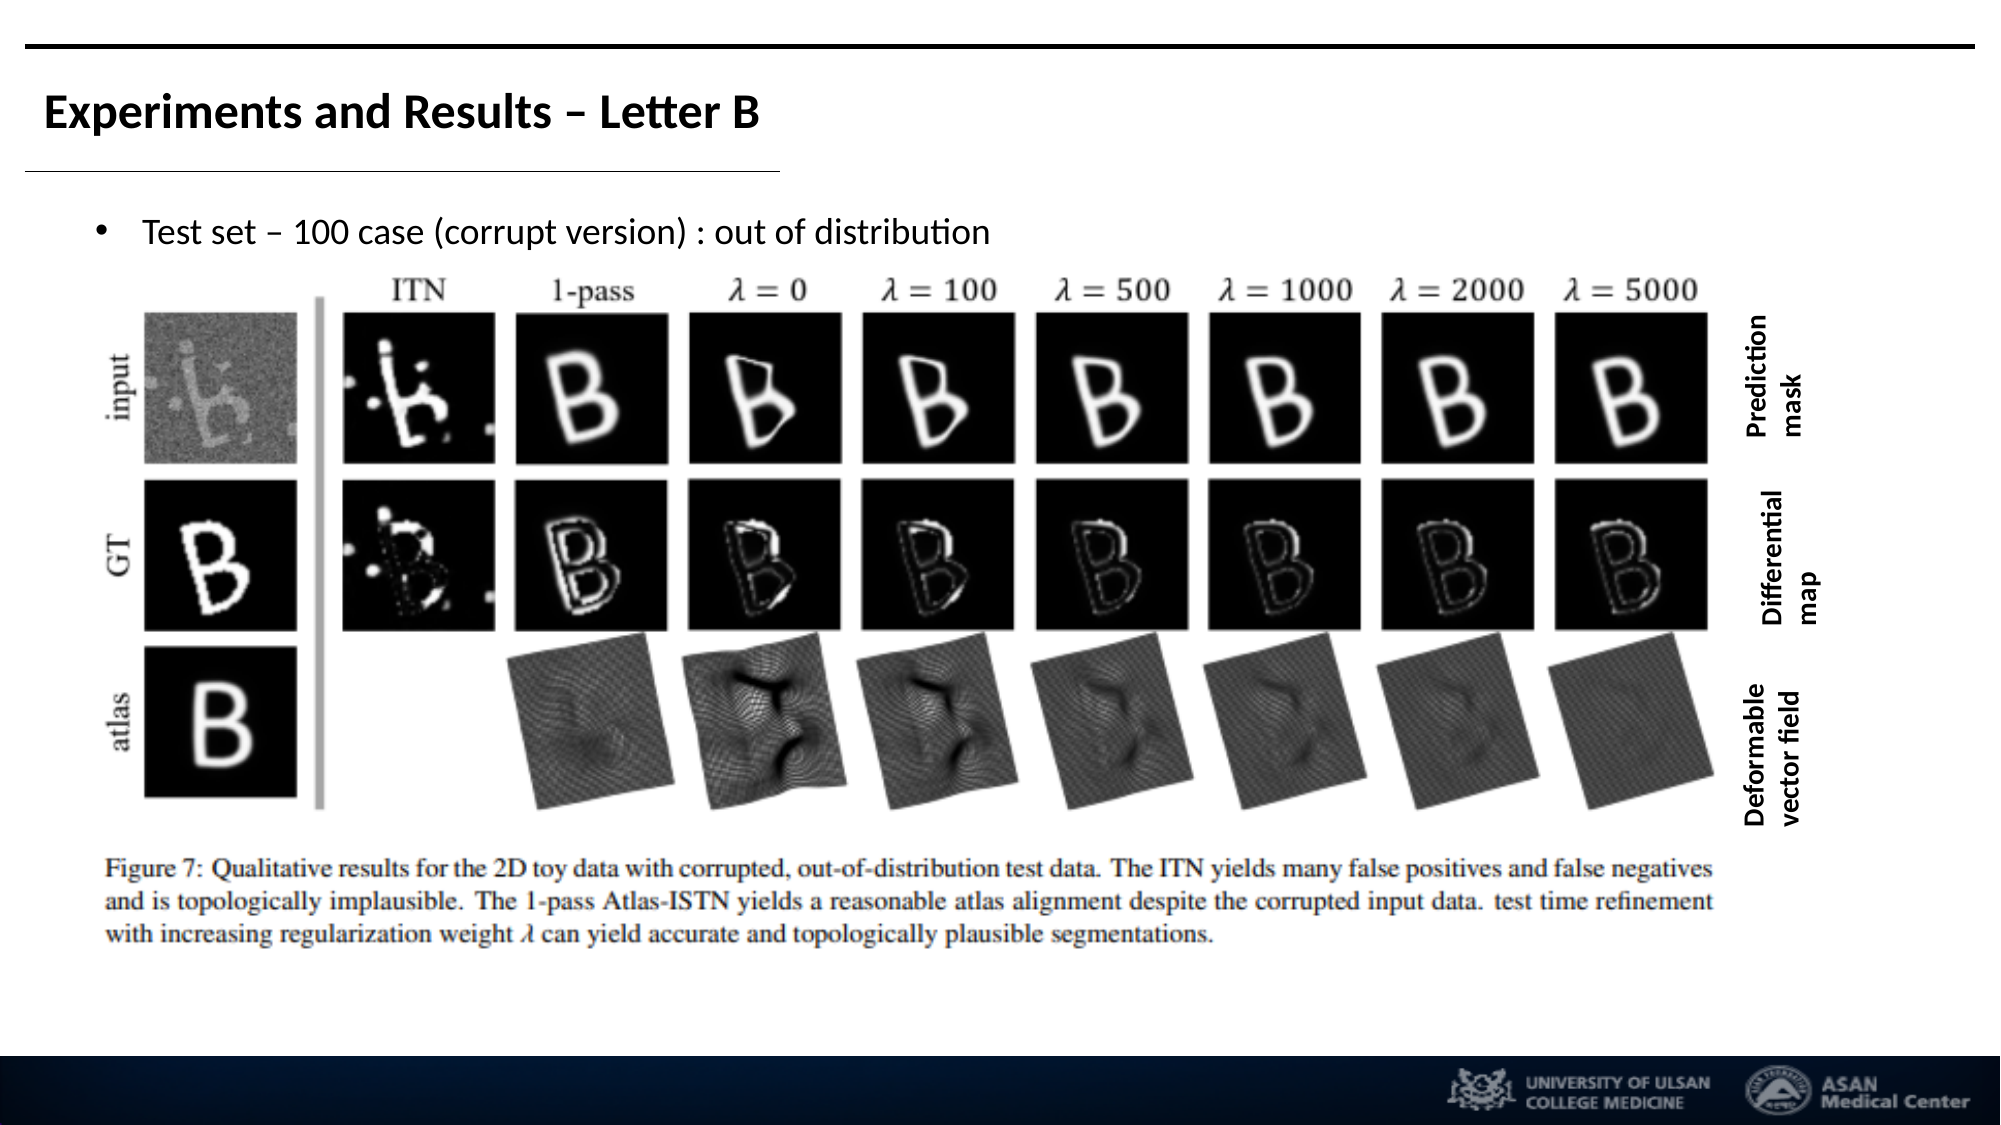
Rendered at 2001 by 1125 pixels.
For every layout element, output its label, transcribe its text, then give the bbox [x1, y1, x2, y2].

text_box Differential map [1744, 413, 1830, 641]
text_box Test set – 100 case (corrupt version) : out of distribution [80, 199, 1055, 260]
picture [0, 1056, 2000, 1125]
picture [87, 260, 1733, 961]
text_box Prediction mask [1729, 257, 1814, 454]
text_box Experiments and Results – Letter B [28, 71, 776, 147]
